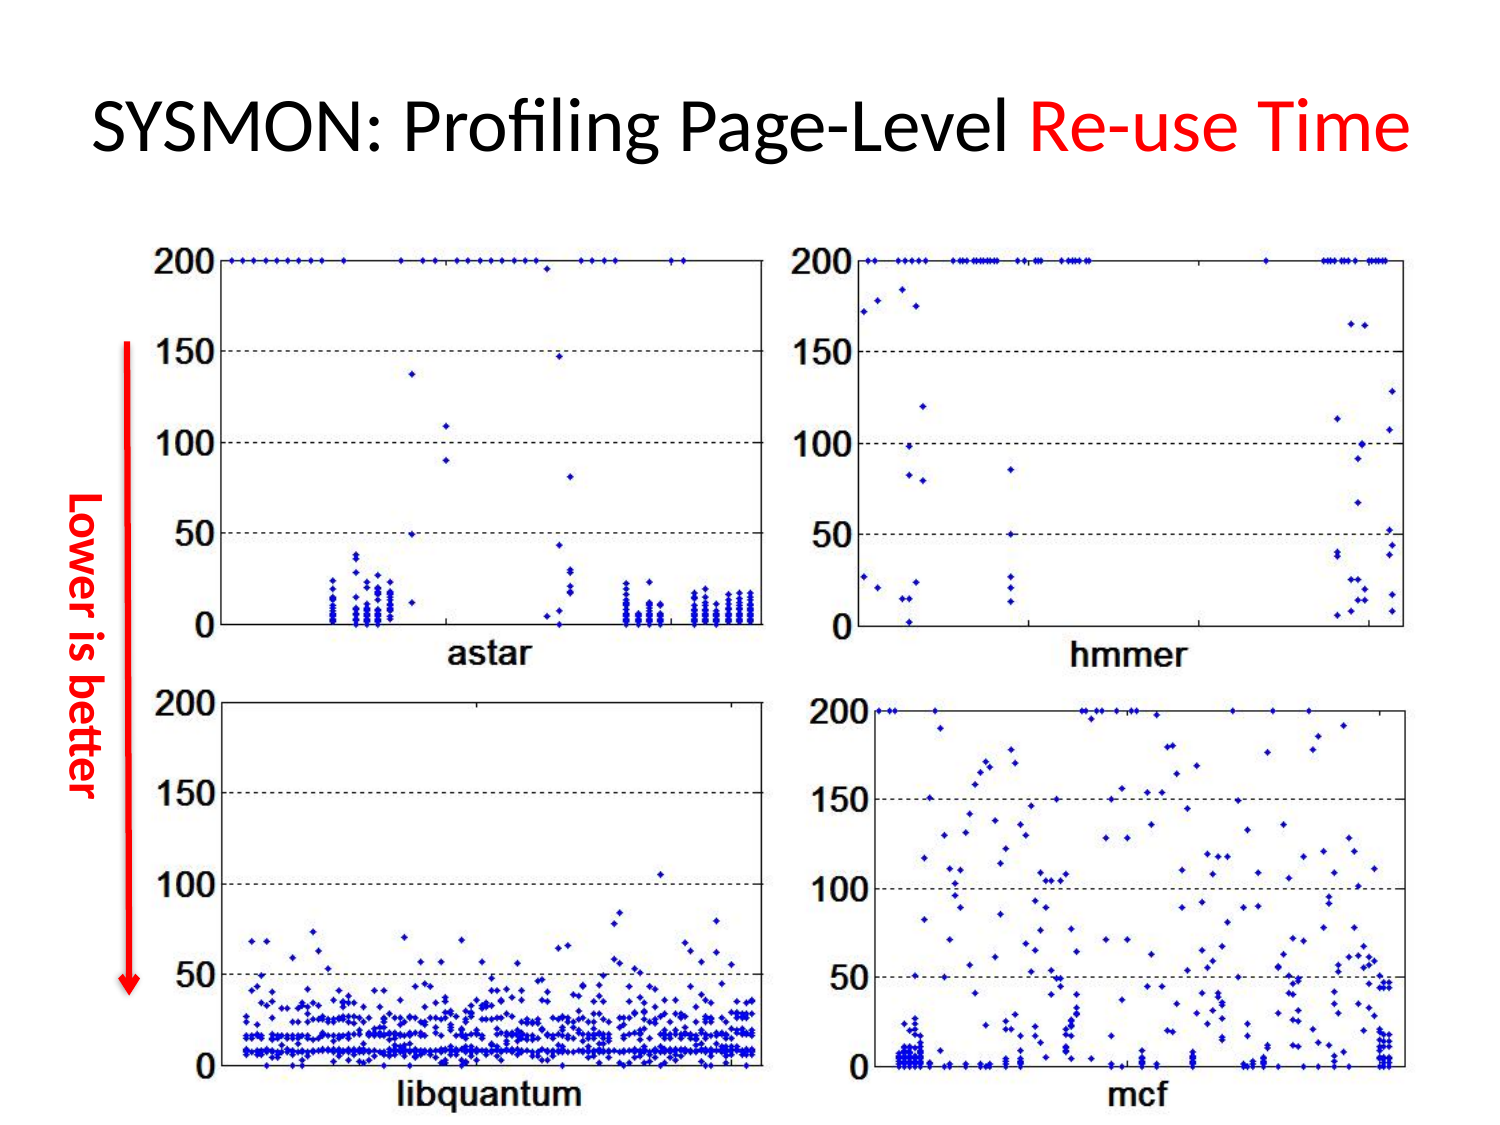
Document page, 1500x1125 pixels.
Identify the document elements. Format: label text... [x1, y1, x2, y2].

title SYSMON: Profiling Page-Level Re-use Time [0, 26, 1500, 215]
picture [128, 226, 1470, 1117]
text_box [126, 341, 130, 996]
text_box Lower is better [36, 341, 122, 923]
